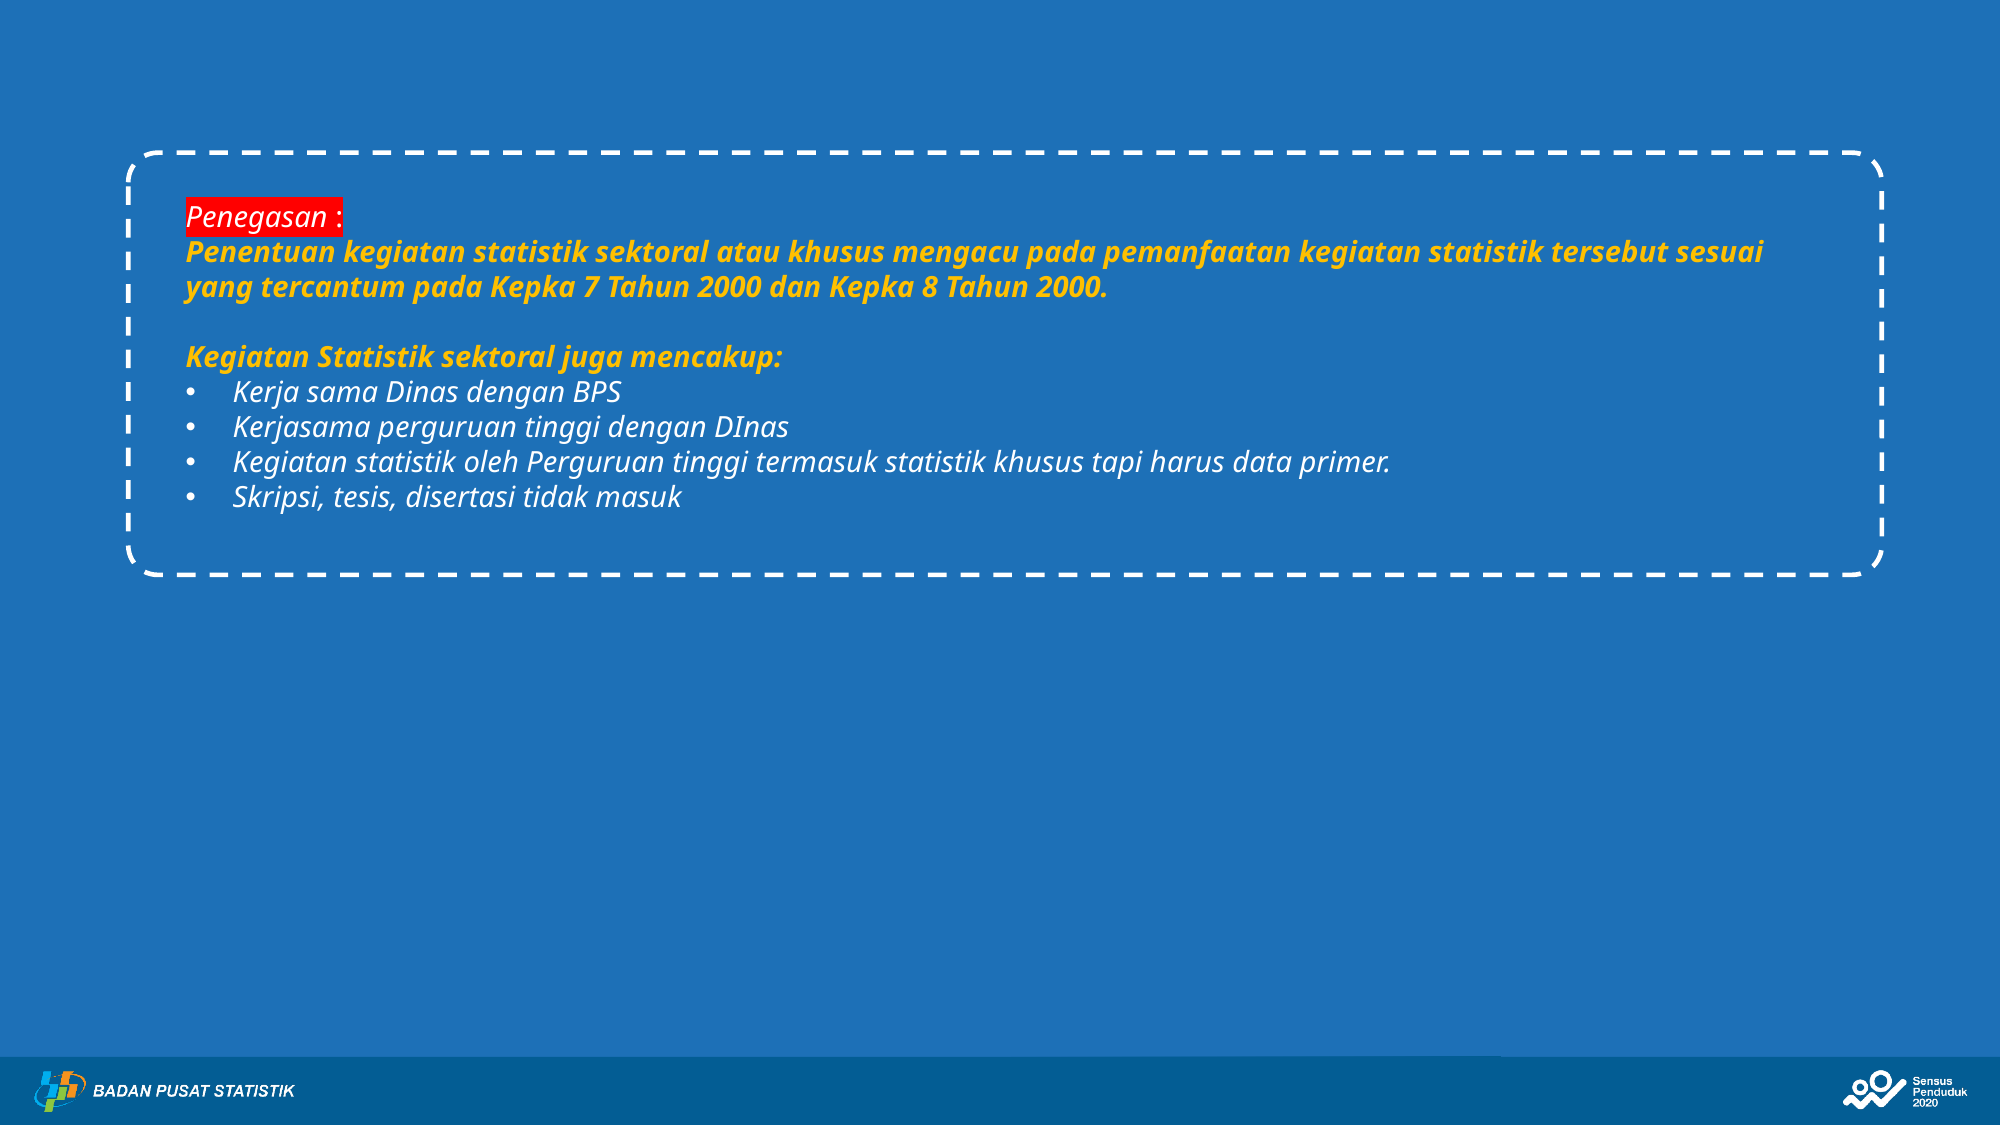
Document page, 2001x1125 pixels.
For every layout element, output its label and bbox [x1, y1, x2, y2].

text_box [127, 151, 1883, 576]
picture [32, 1071, 301, 1112]
